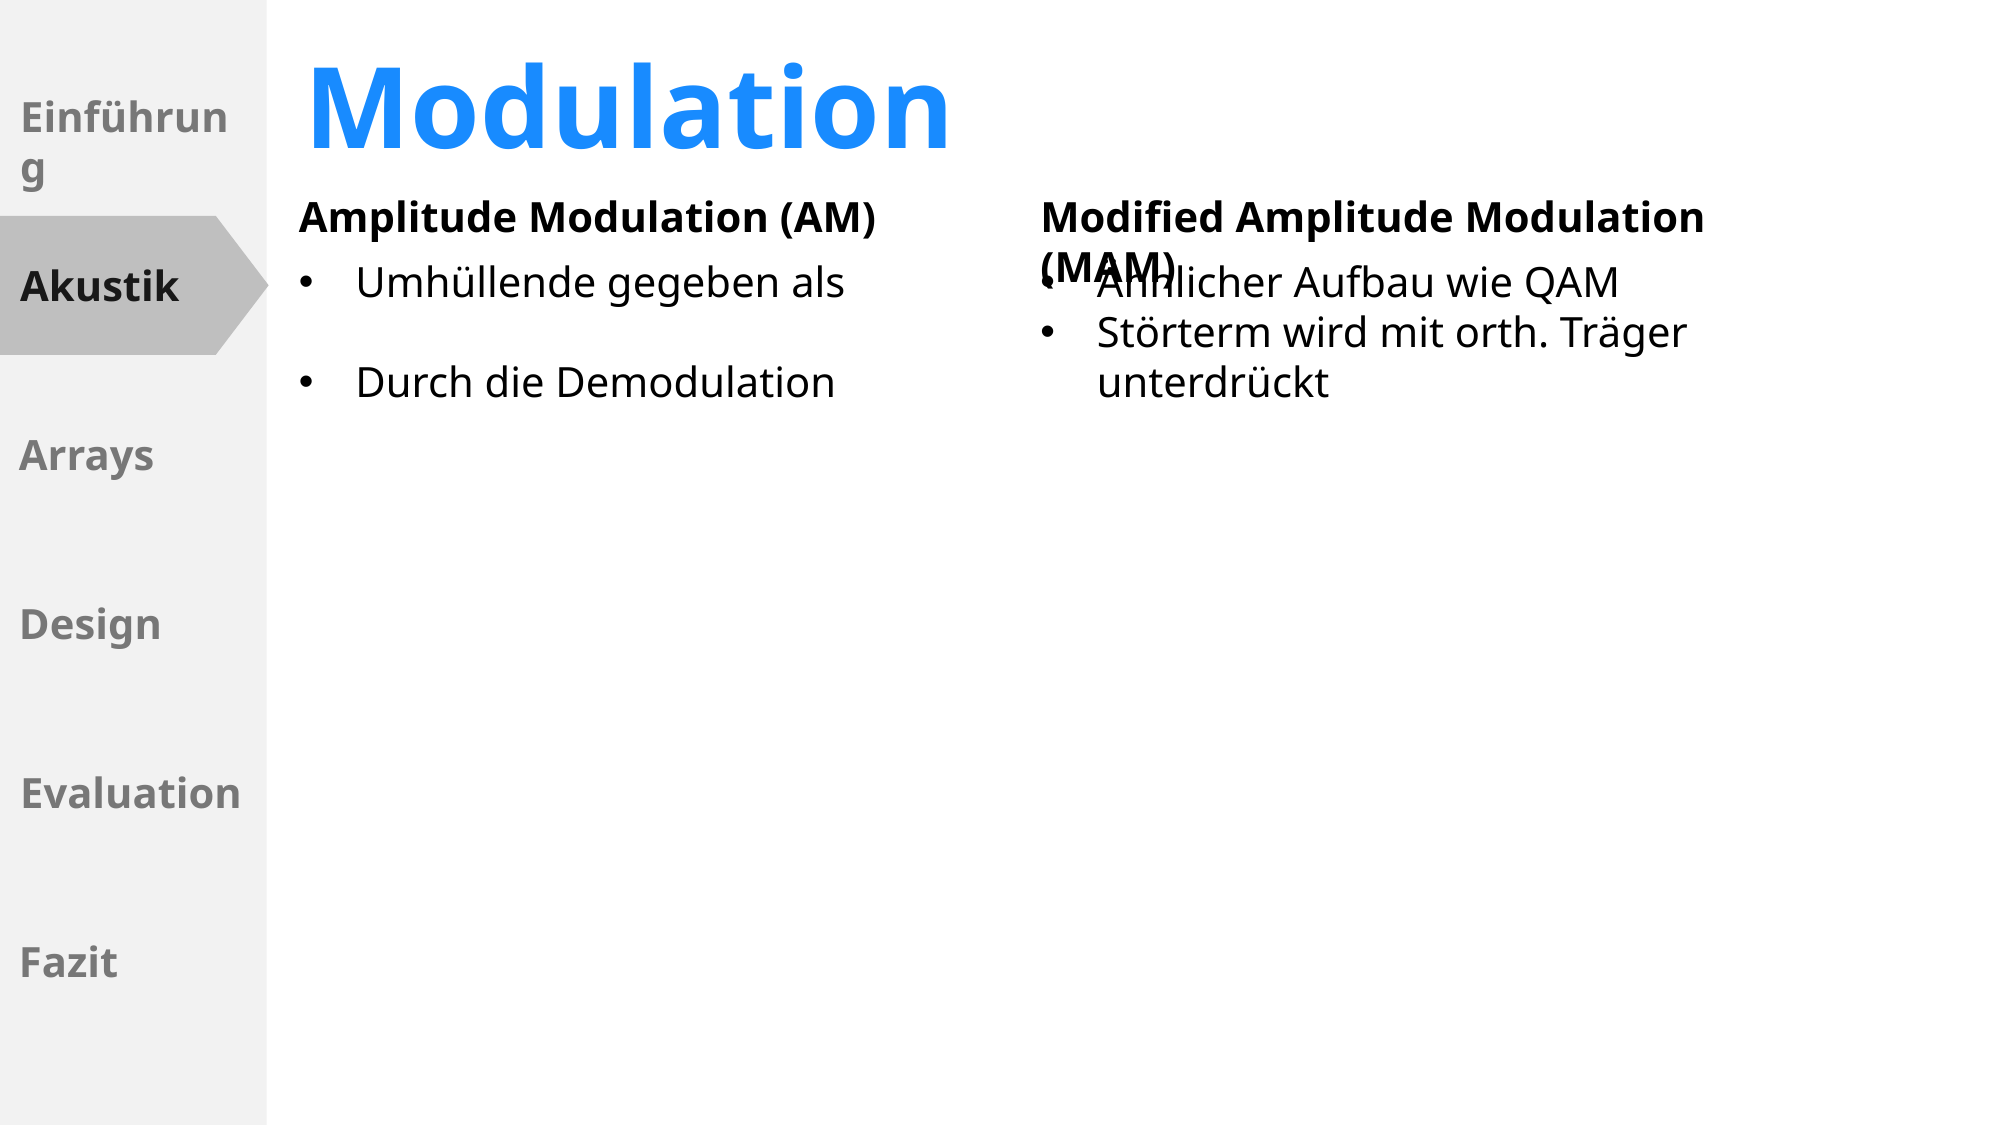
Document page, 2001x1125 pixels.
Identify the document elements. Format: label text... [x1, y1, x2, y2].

title Modulation [284, 15, 2000, 218]
text_box Amplitude Modulation (AM) [284, 183, 1025, 249]
text_box Modified Amplitude Modulation (MAM) [1025, 183, 1858, 249]
